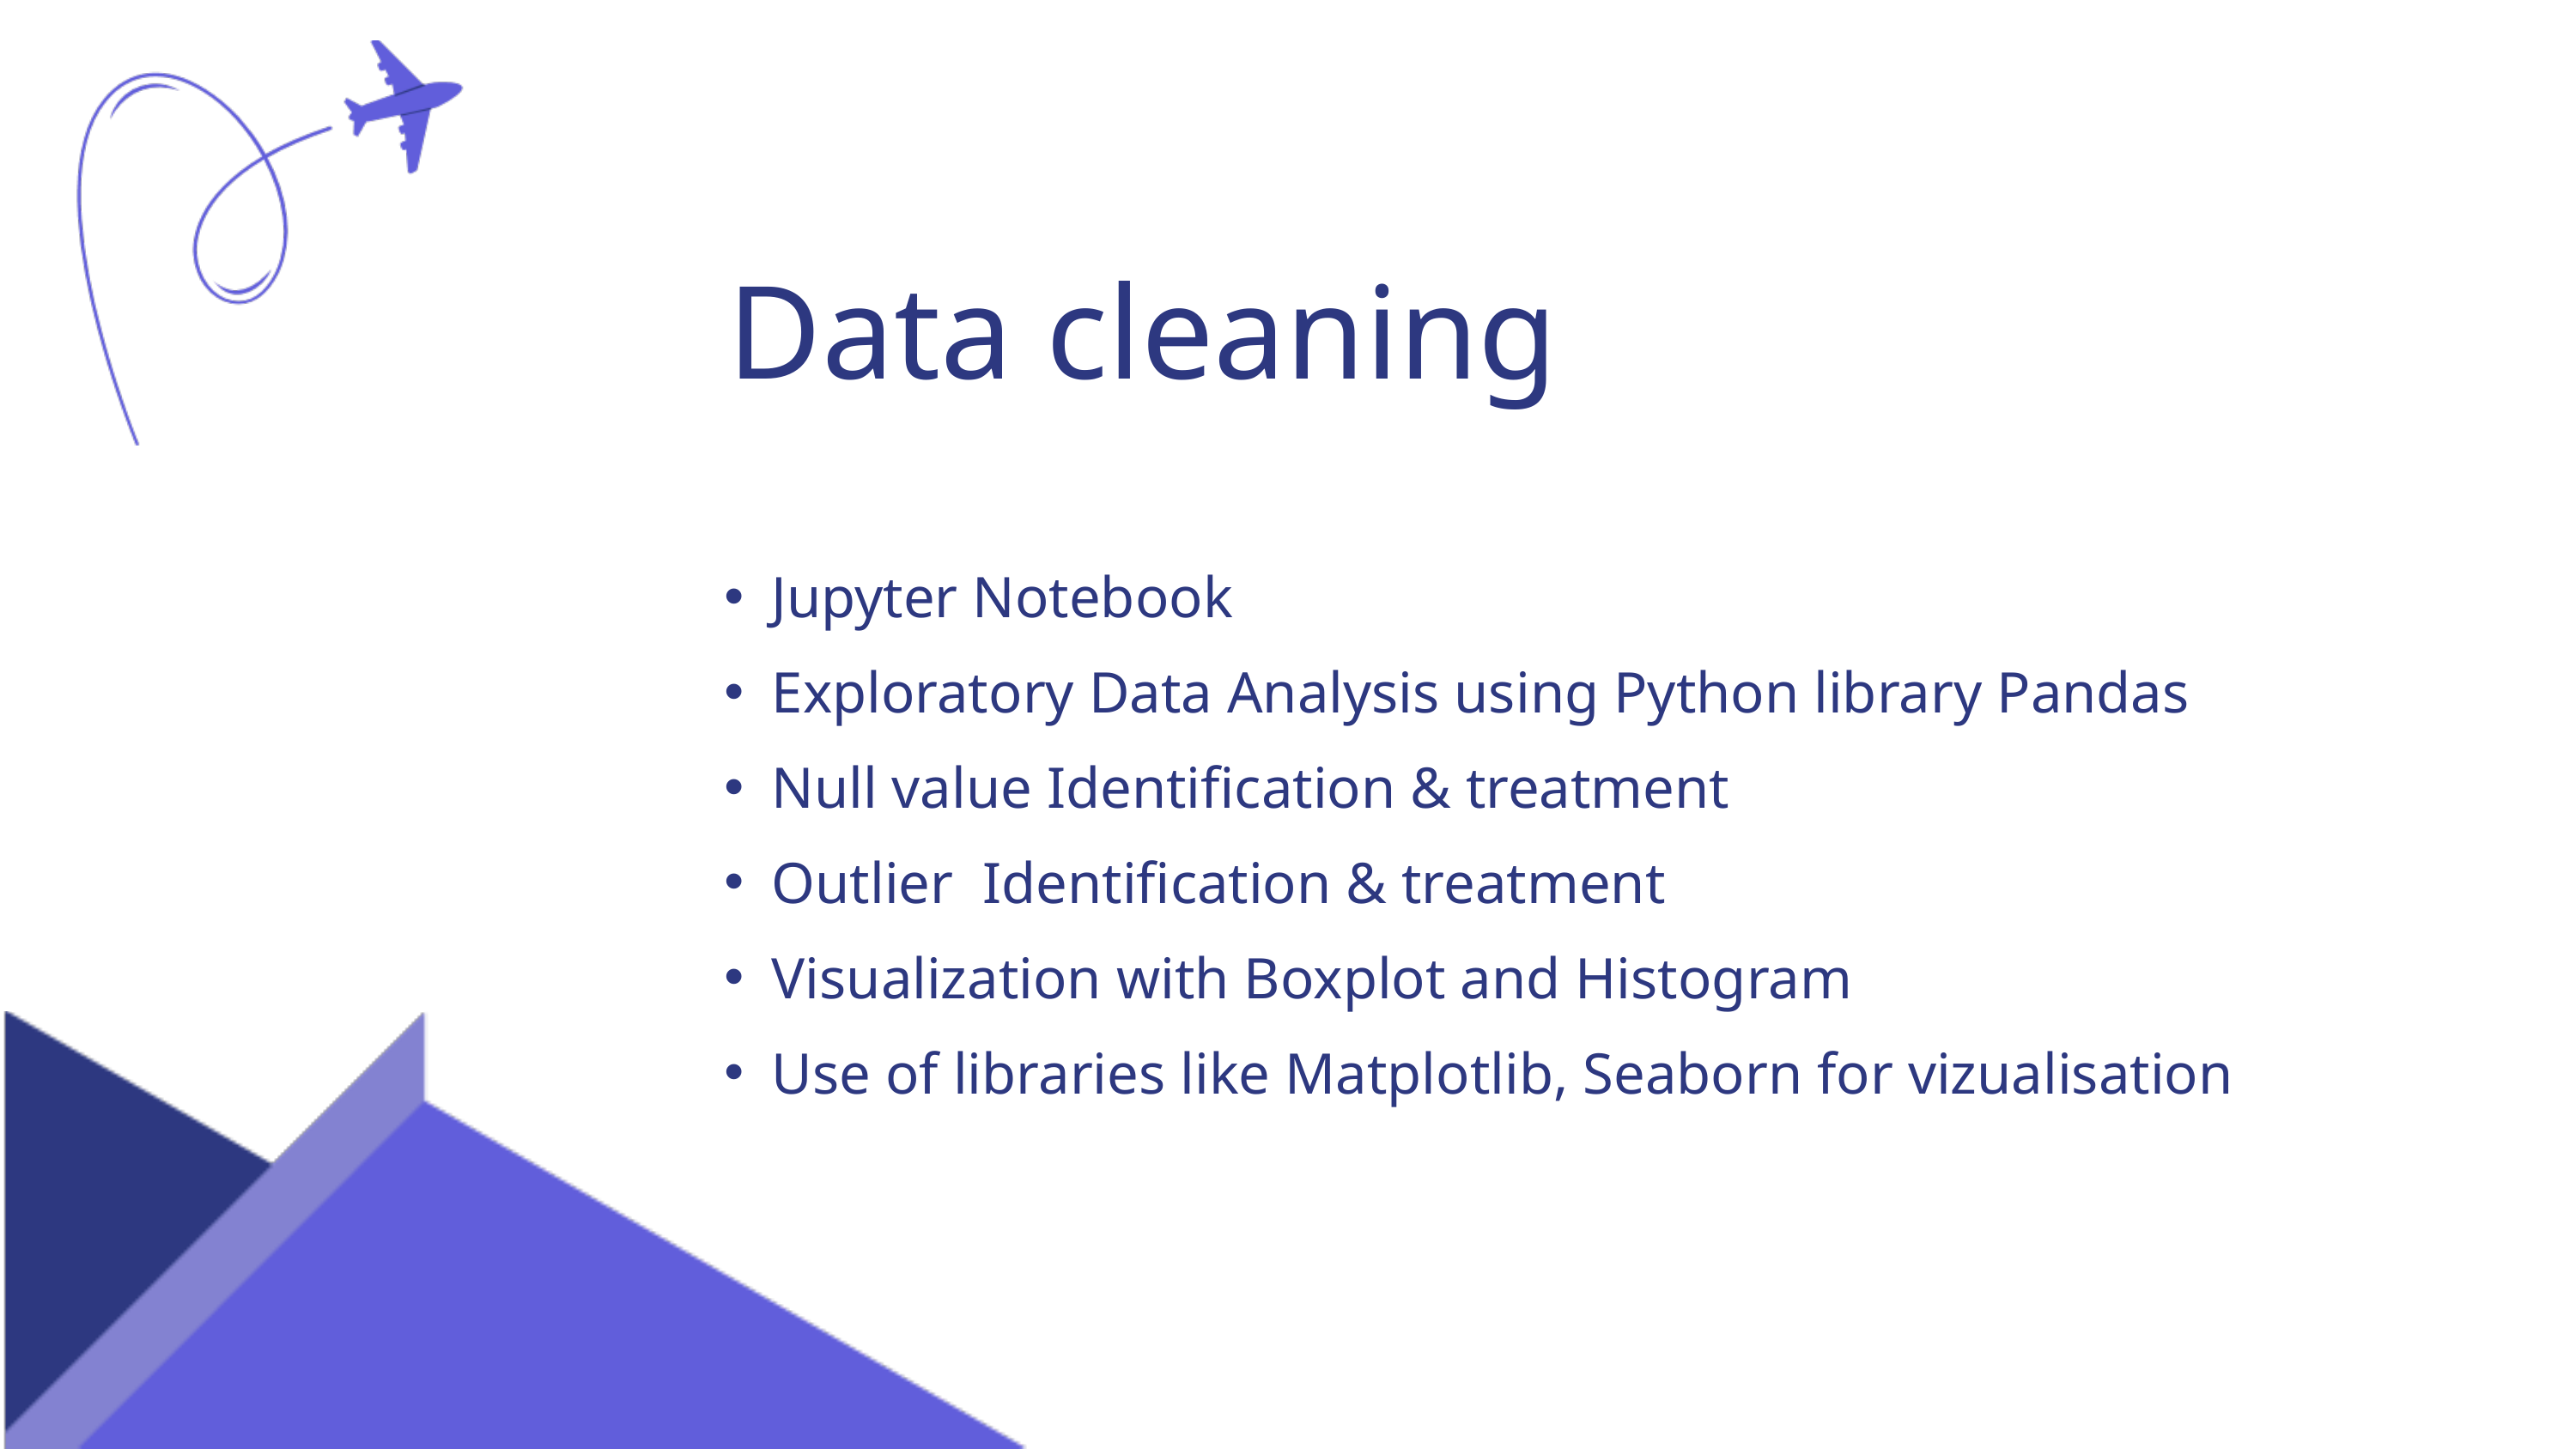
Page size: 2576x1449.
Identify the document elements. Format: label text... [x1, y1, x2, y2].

text_box [0, 1011, 1033, 1449]
text_box Jupyter Notebook Exploratory Data Analysis using Python library Pandas Null value Identification & treatment Outlier Identification & treatment Visualization with Boxplot and Histogram Use of libraries like Matplotlib, Seaborn for vizualisation [676, 533, 2315, 1106]
text_box Data cleaning [727, 224, 1849, 404]
text_box [31, 40, 465, 446]
